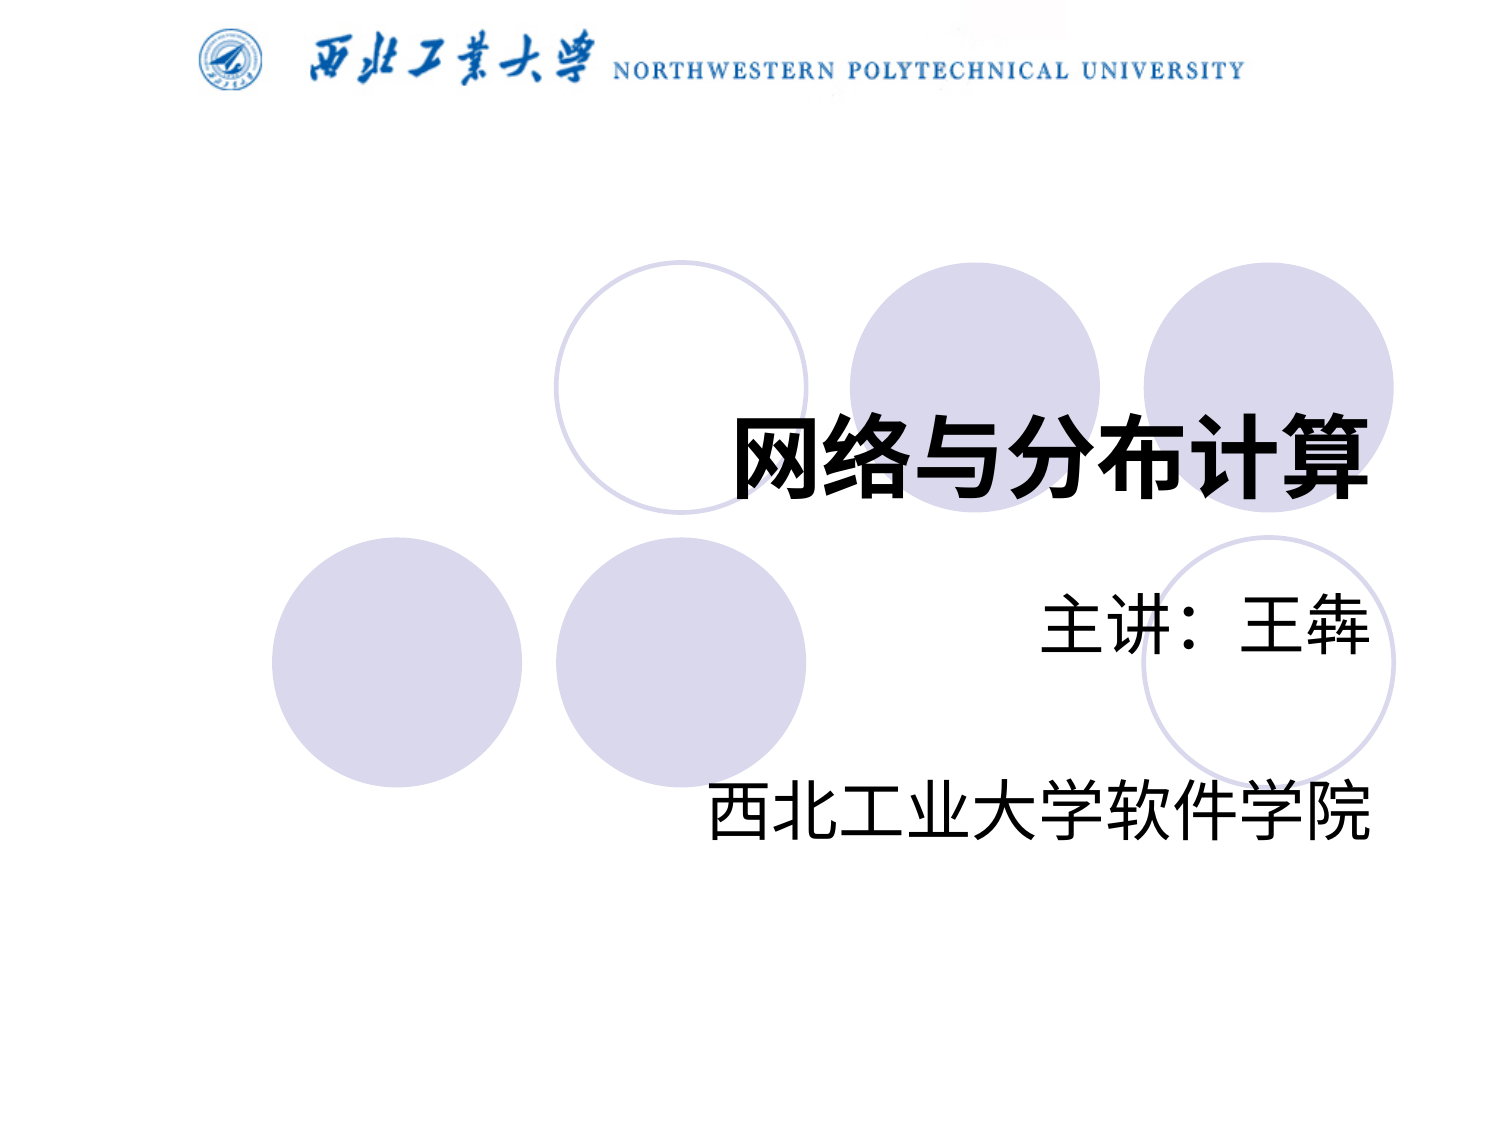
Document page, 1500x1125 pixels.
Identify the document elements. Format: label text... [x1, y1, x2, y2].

title 网络与分布计算 [112, 200, 1388, 518]
picture [0, 0, 1500, 104]
subtitle 主讲：王犇 西北工业大学软件学院 [337, 575, 1388, 863]
